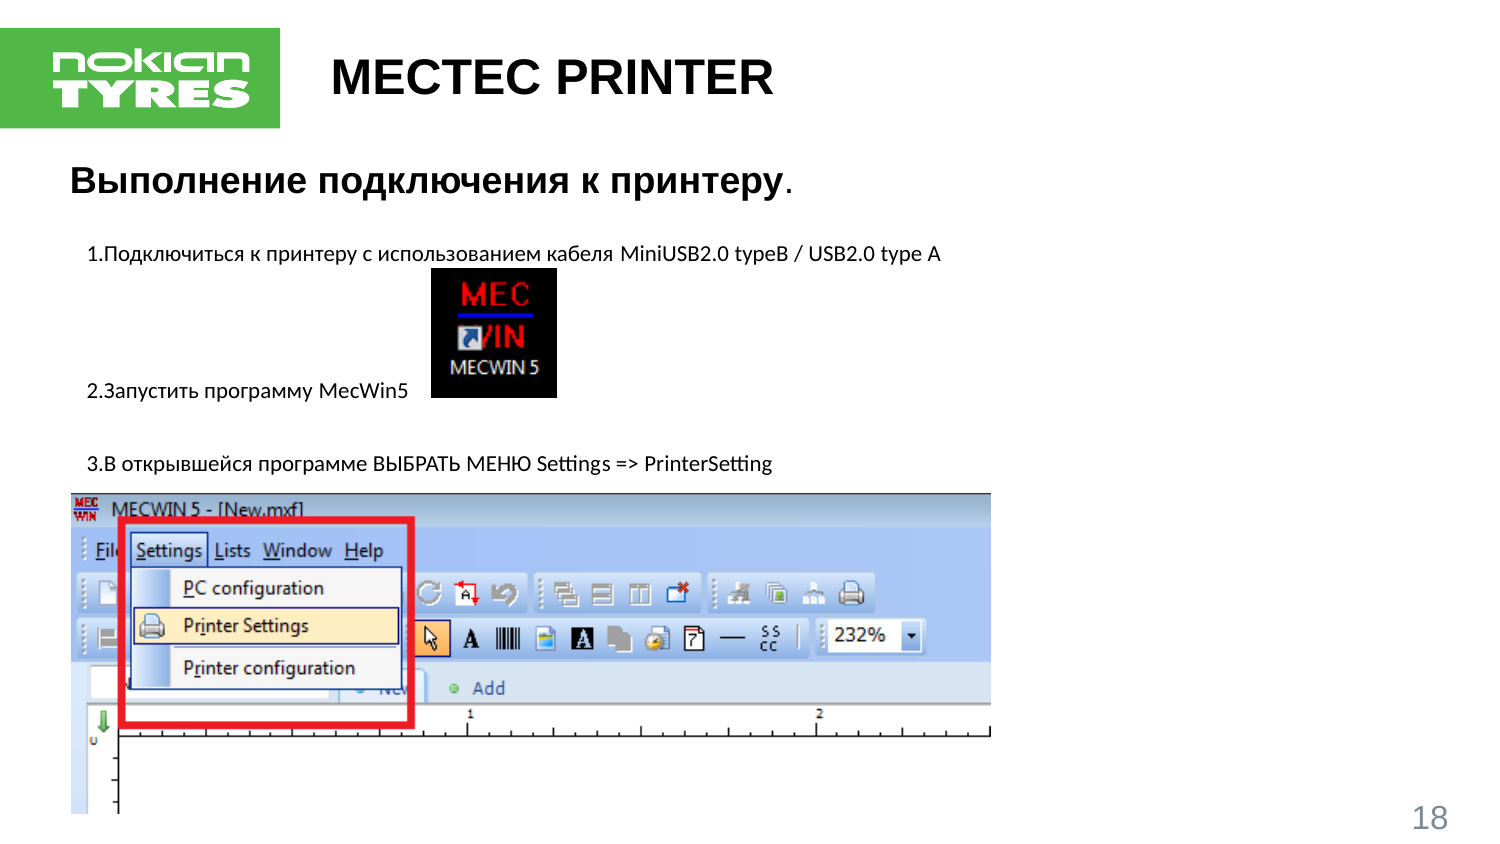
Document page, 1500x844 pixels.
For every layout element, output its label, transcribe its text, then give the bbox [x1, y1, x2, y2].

text_box Подключиться к принтеру с использованием кабеля MiniUSB2.0 typeB / USB2.0 type A Запустить программу MecWin5 В открывшейся программе ВЫБРАТЬ МЕНЮ Settings => PrinterSetting [0, 231, 956, 484]
picture [71, 492, 991, 814]
picture [430, 267, 557, 399]
title MECTEC PRINTER [330, 28, 1447, 129]
text_box Выполнение подключения к принтеру. [54, 149, 1449, 209]
slide_number 18 [1342, 806, 1449, 825]
